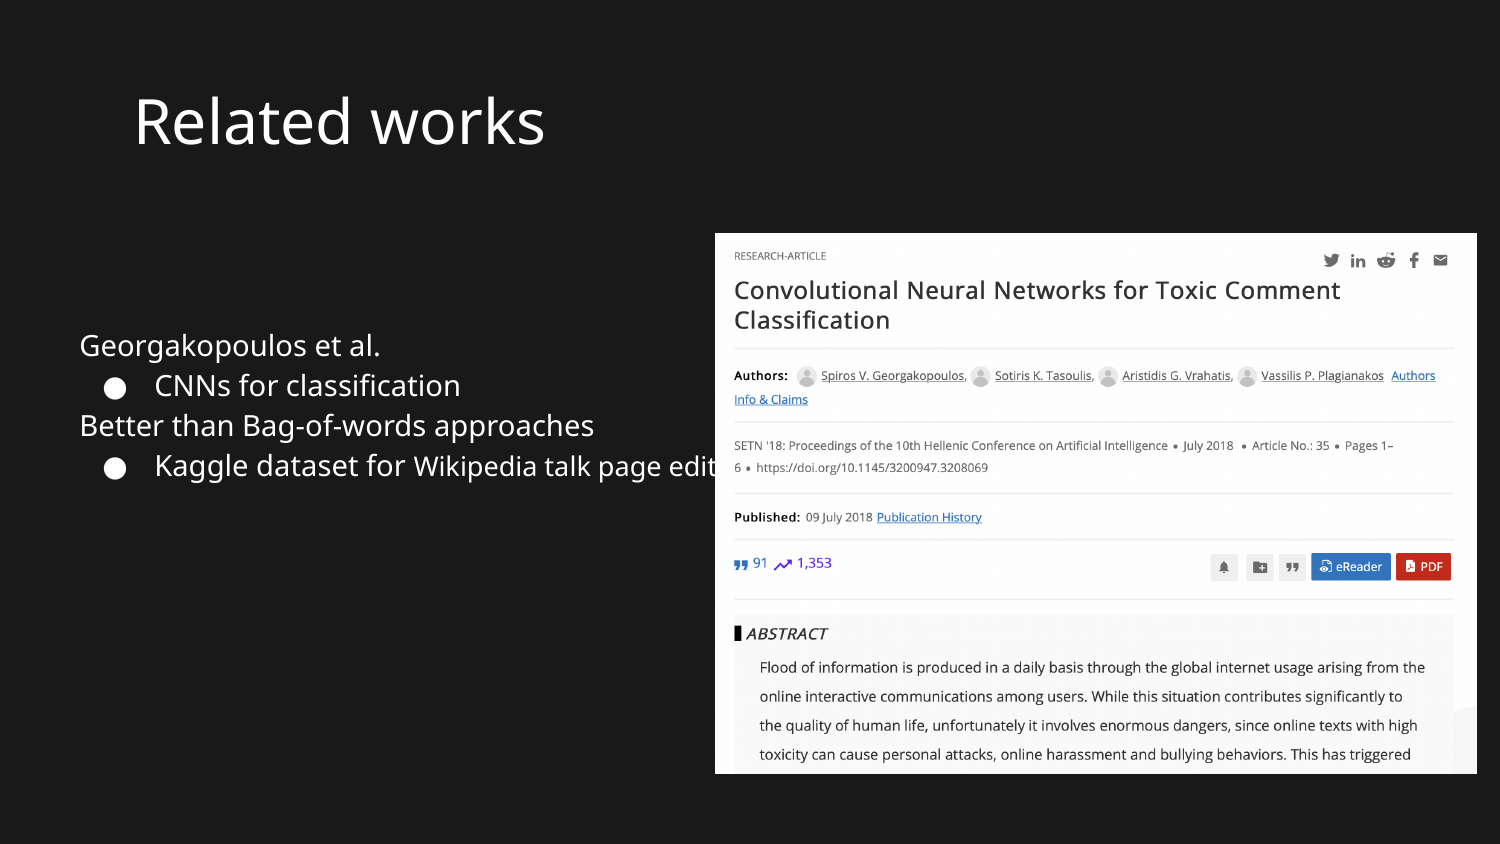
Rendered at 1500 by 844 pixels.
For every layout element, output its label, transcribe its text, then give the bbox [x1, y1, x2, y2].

picture [715, 233, 1477, 775]
list Georgakopoulos et al. CNNs for classification Better than Bag-of-words approaches Kaggle dataset for Wikipedia talk page edits [64, 306, 710, 751]
title Related works [118, 72, 1382, 167]
